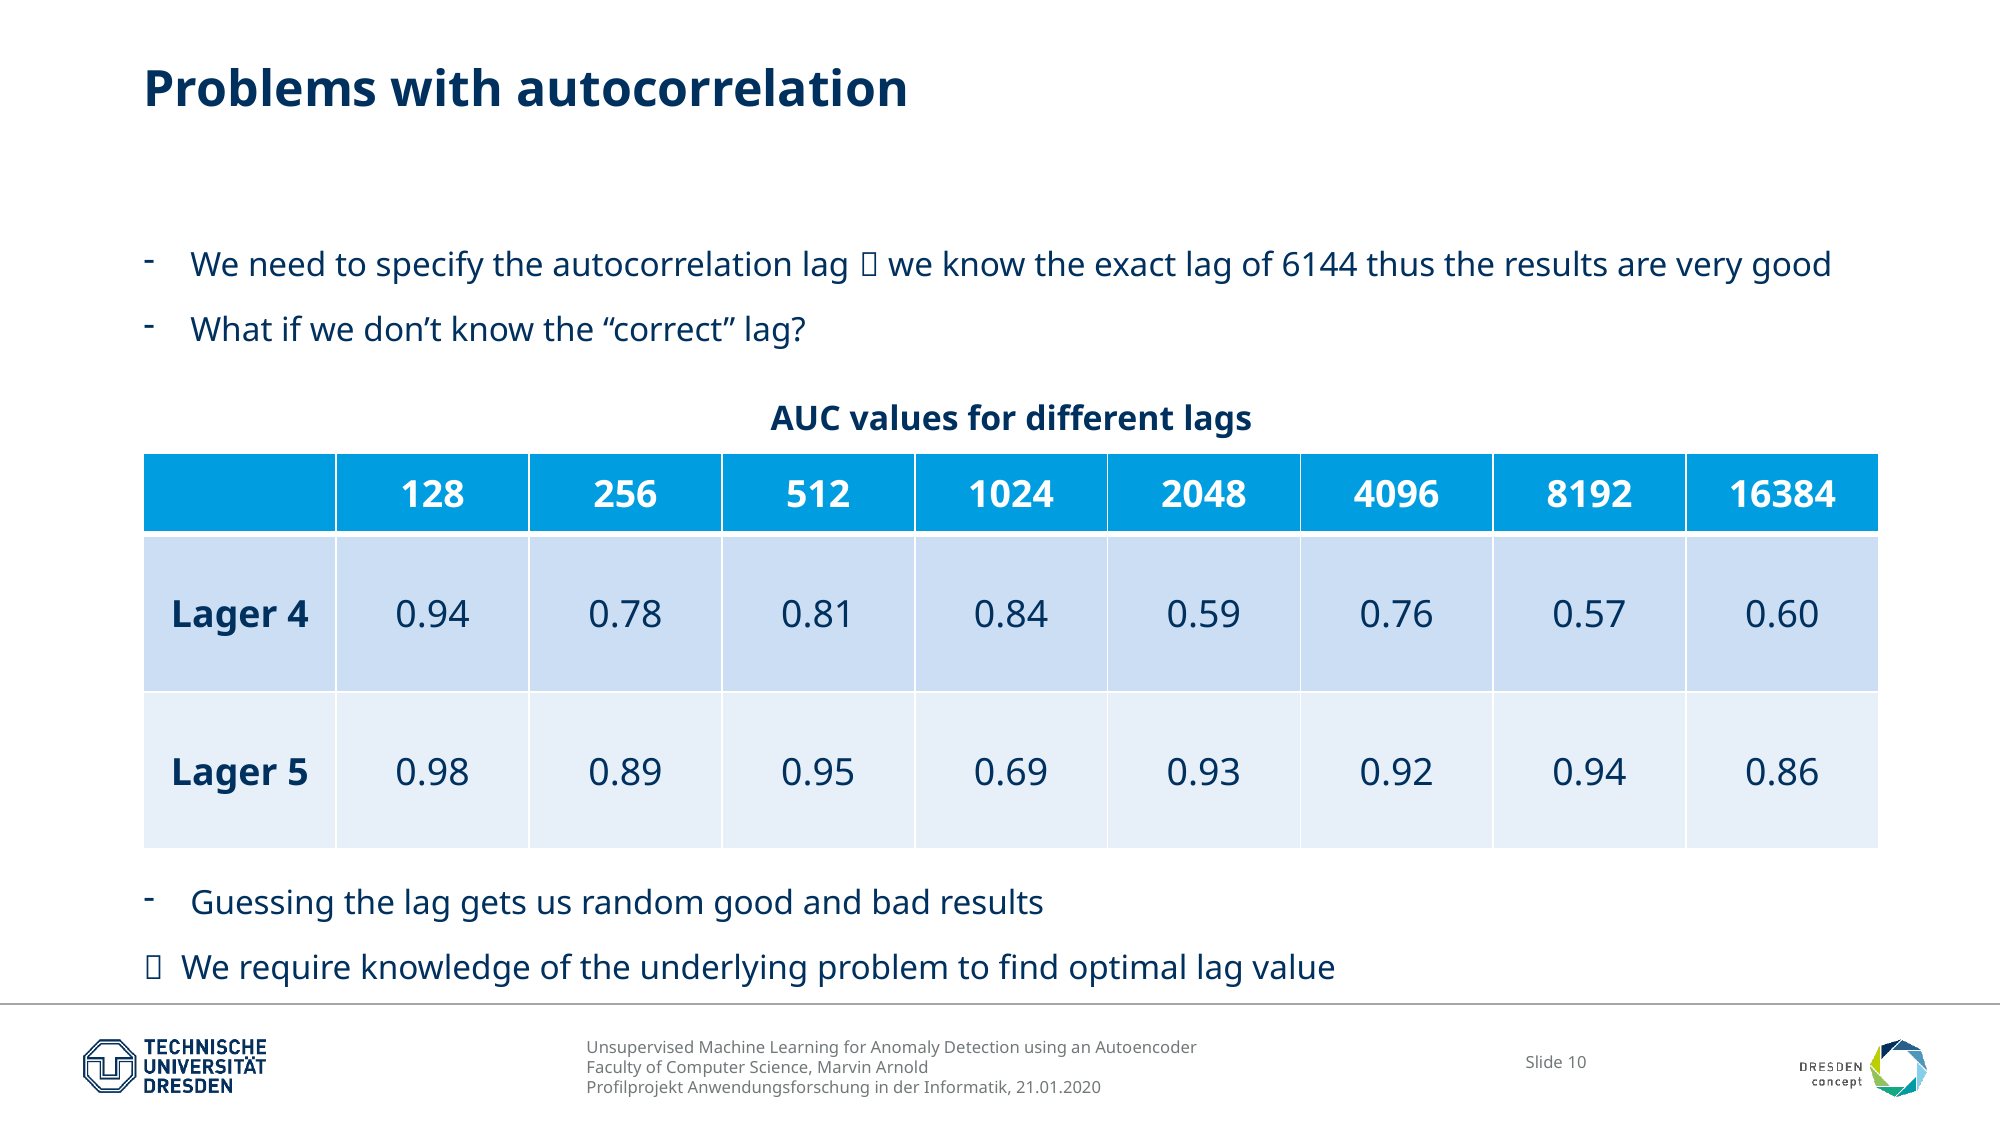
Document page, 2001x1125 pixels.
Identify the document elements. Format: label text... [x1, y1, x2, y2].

picture [83, 1039, 266, 1093]
table_header 128 [337, 454, 528, 531]
table_cell 0.86 [1687, 693, 1878, 848]
table_header 512 [723, 454, 914, 531]
list We need to specify the autocorrelation lag  we know the exact lag of 6144 thus the results are very good What if we don’t know the “correct” lag? [143, 243, 1880, 356]
text_box Guessing the lag gets us random good and bad results  We require knowledge of the underlying problem to find optimal lag value [143, 881, 1880, 994]
table_header [144, 454, 335, 531]
table_cell 0.57 [1494, 537, 1685, 691]
picture [1800, 1039, 1927, 1097]
table_header 256 [530, 454, 721, 531]
table_cell 0.89 [530, 693, 721, 848]
table_cell 0.92 [1301, 693, 1492, 848]
table_header 1024 [916, 454, 1107, 531]
table_cell 0.60 [1687, 537, 1878, 691]
table_cell 0.94 [1494, 693, 1685, 848]
table_cell 0.76 [1301, 537, 1492, 691]
text_box AUC values for different lags [143, 389, 1880, 445]
table_cell Lager 4 [144, 537, 335, 691]
table_cell 0.95 [723, 693, 914, 848]
table_cell 0.94 [337, 537, 528, 691]
table_header 16384 [1687, 454, 1878, 531]
table_header 4096 [1301, 454, 1492, 531]
table_cell 0.84 [916, 537, 1107, 691]
table_cell 0.78 [530, 537, 721, 691]
title Problems with autocorrelation [143, 56, 1880, 169]
table_cell 0.93 [1108, 693, 1300, 848]
table_cell 0.59 [1108, 537, 1300, 691]
table_cell 0.98 [337, 693, 528, 848]
table_cell 0.81 [723, 537, 914, 691]
table_header 8192 [1494, 454, 1685, 531]
table_header 2048 [1108, 454, 1300, 531]
table_cell 0.69 [916, 693, 1107, 848]
table_cell Lager 5 [144, 693, 335, 848]
